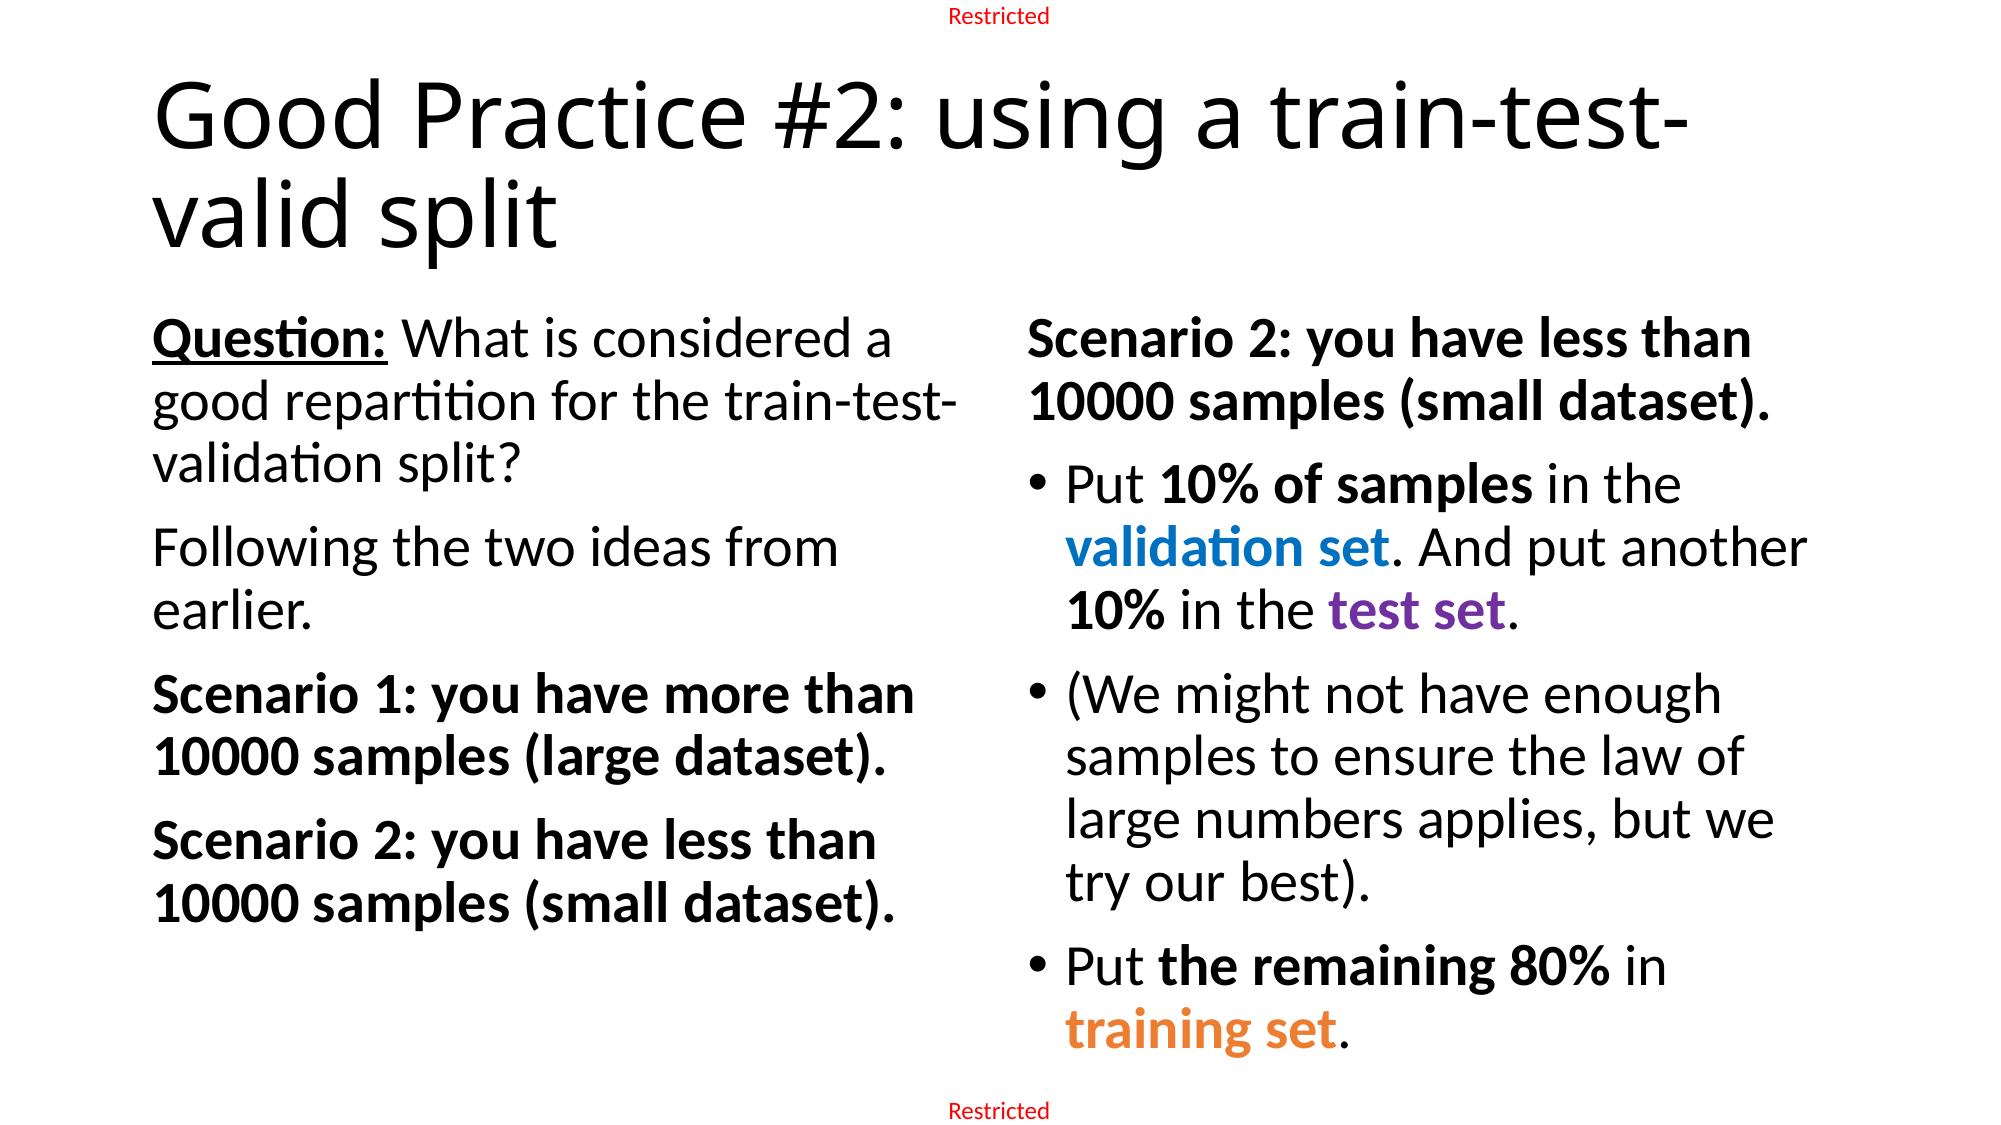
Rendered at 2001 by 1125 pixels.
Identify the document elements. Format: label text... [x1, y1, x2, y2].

title Good Practice #2: using a train-test-valid split [137, 59, 1863, 278]
